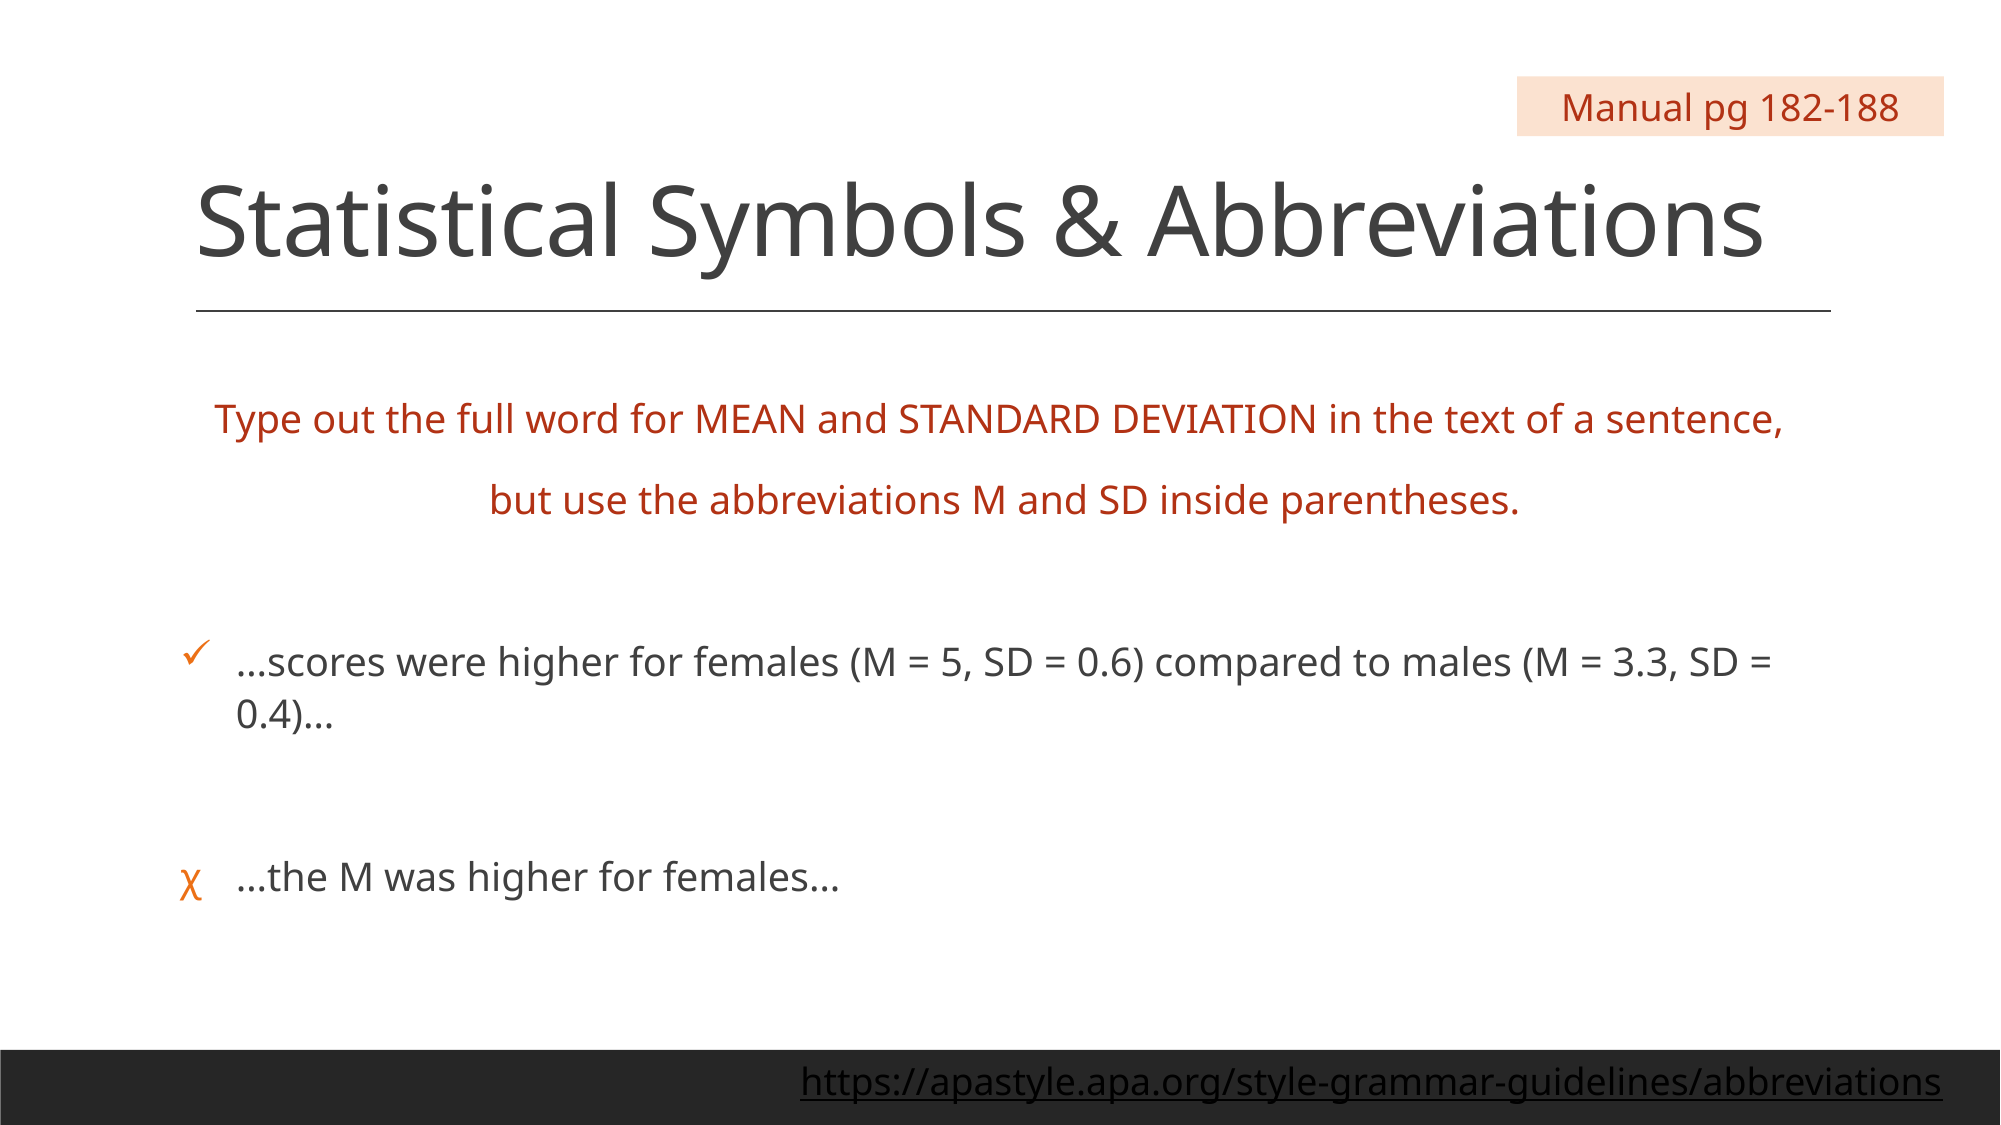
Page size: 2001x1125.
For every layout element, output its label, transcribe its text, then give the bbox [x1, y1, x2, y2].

text_box https://apastyle.apa.org/style-grammar-guidelines/abbreviations [684, 1050, 1968, 1117]
text_box Manual pg 182-188 [1517, 76, 1944, 137]
list Type out the full word for MEAN and STANDARD DEVIATION in the text of a sentence, but use the abbreviations M and SD inside parentheses. …scores were higher for females (M = 5, SD = 0.6) compared to males (M = 3.3, SD = 0.4)… …the M was higher for females… [180, 381, 1830, 963]
title Statistical Symbols & Abbreviations [180, 47, 1915, 285]
